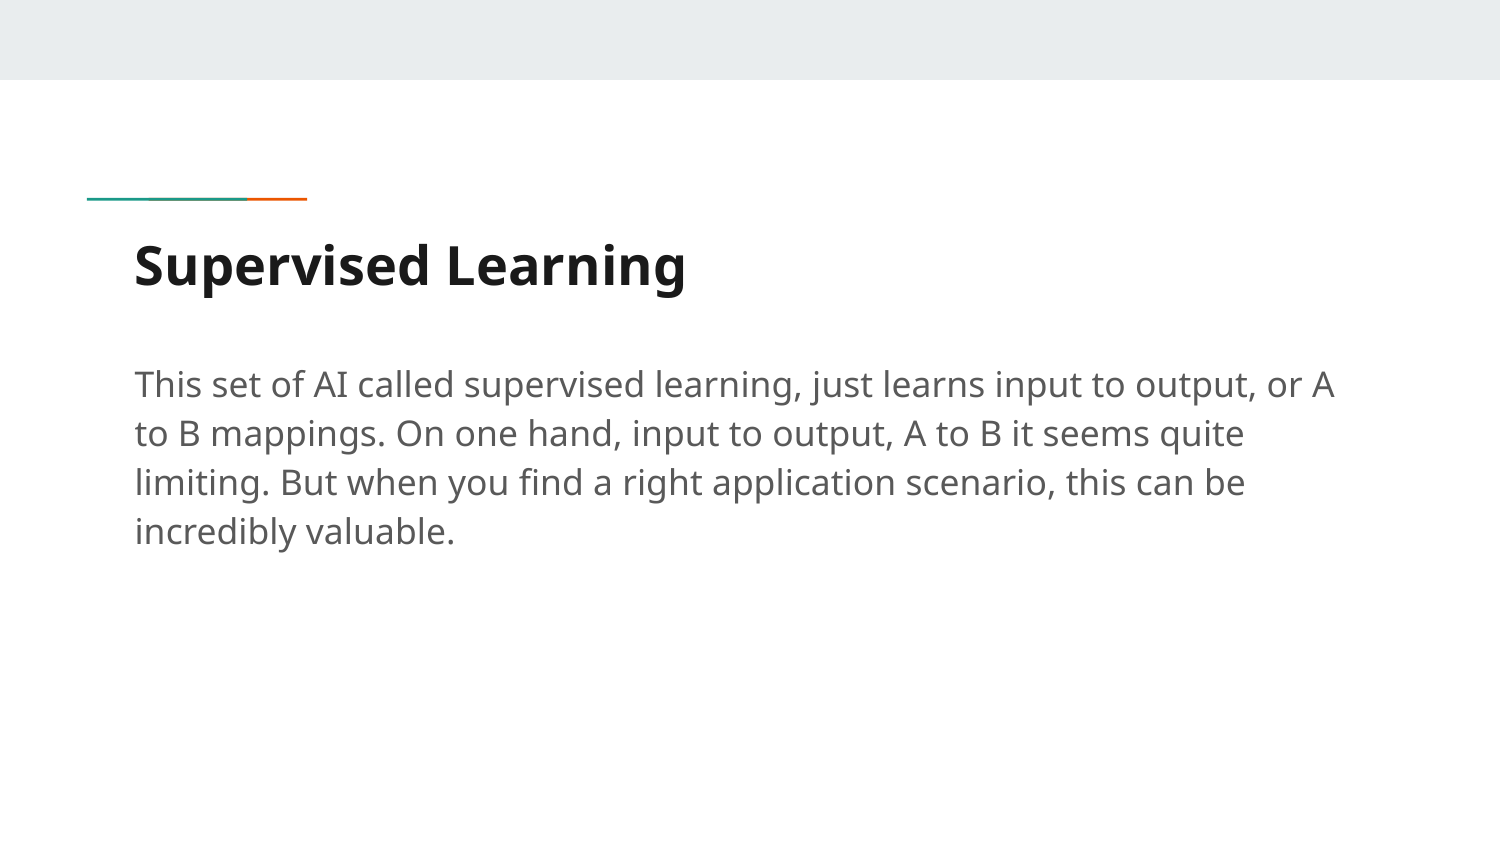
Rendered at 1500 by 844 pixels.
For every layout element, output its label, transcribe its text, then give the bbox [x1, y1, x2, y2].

list This set of AI called supervised learning, just learns input to output, or A to B mappings. On one hand, input to output, A to B it seems quite limiting. But when you find a right application scenario, this can be incredibly valuable. [119, 341, 1381, 601]
title Supervised Learning [119, 216, 1381, 305]
